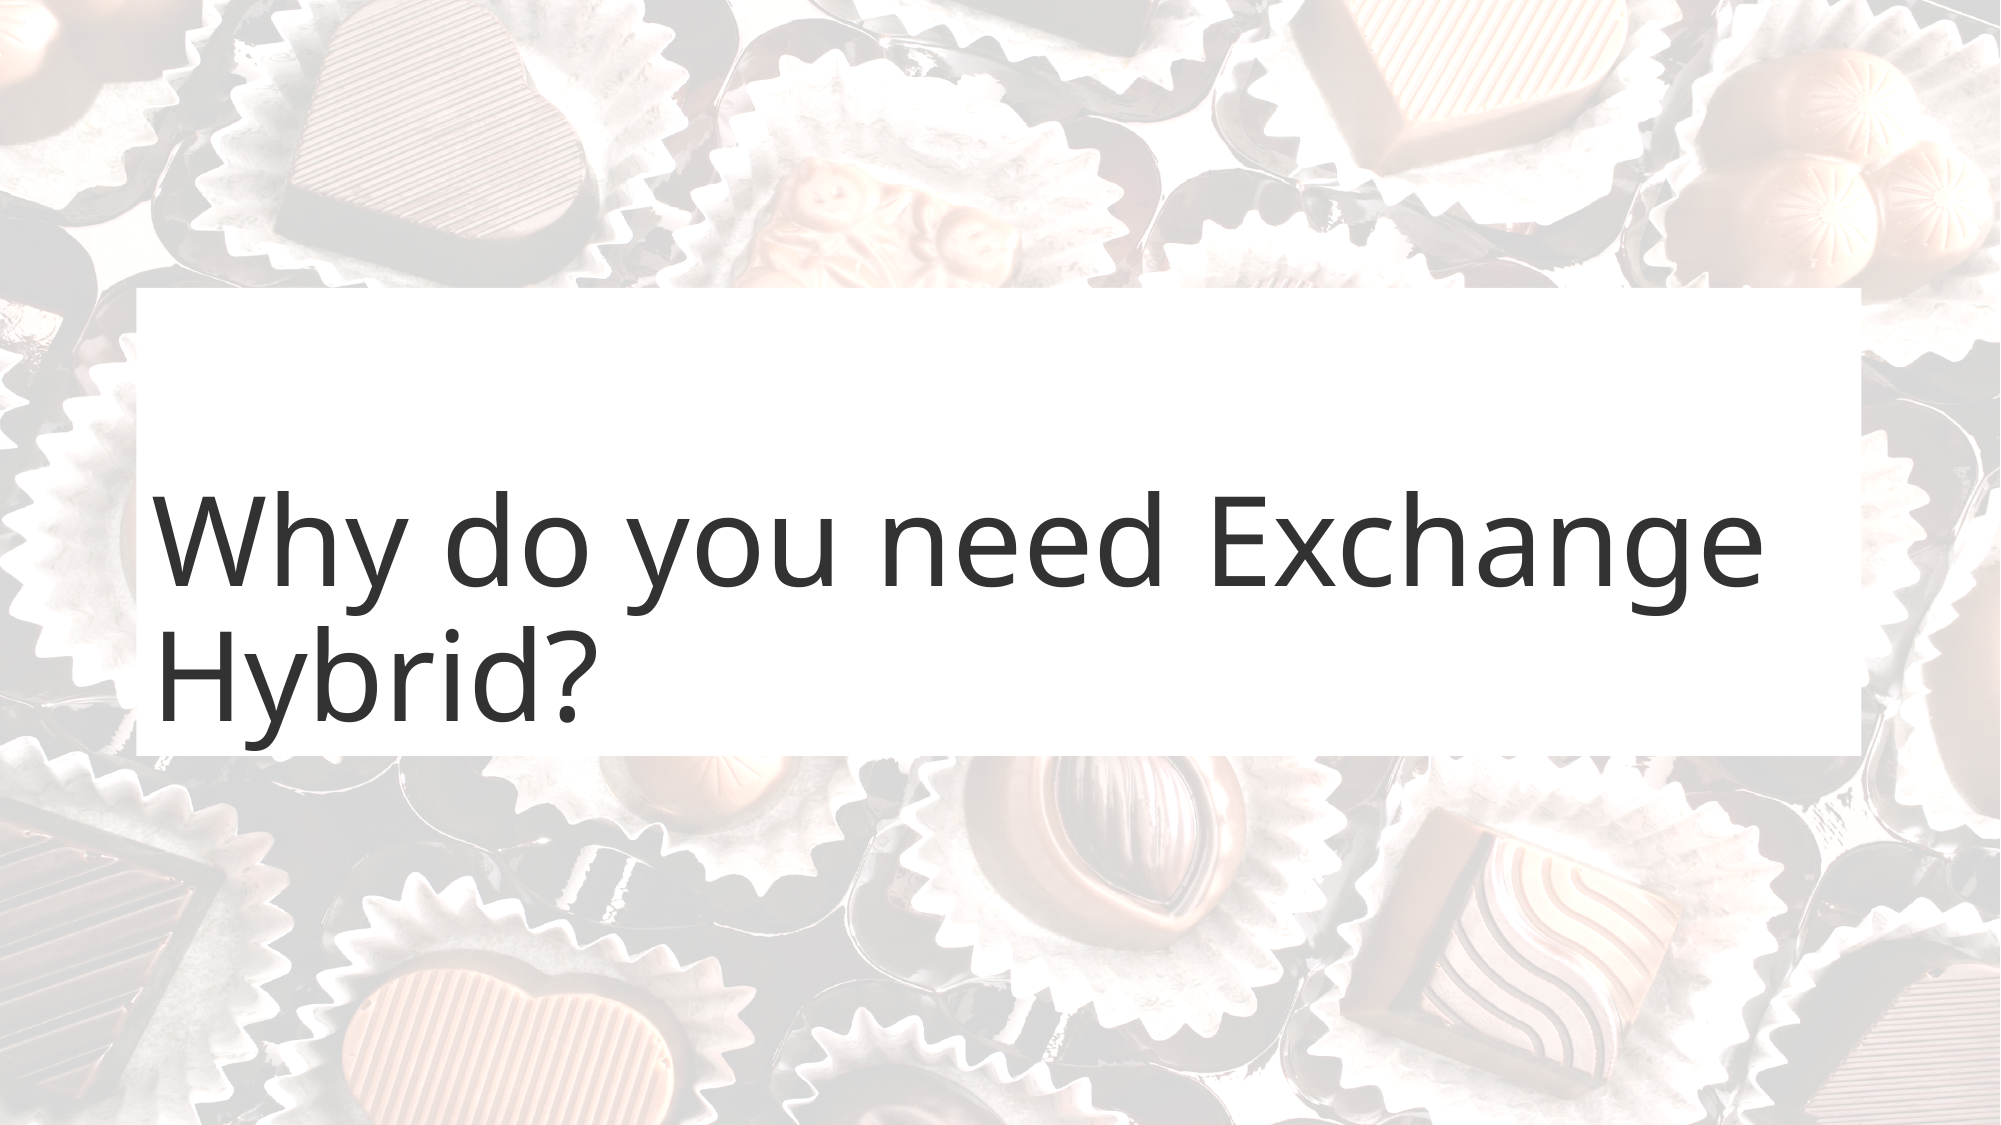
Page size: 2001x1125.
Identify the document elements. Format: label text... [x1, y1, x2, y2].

title Why do you need Exchange Hybrid? [136, 287, 1862, 756]
